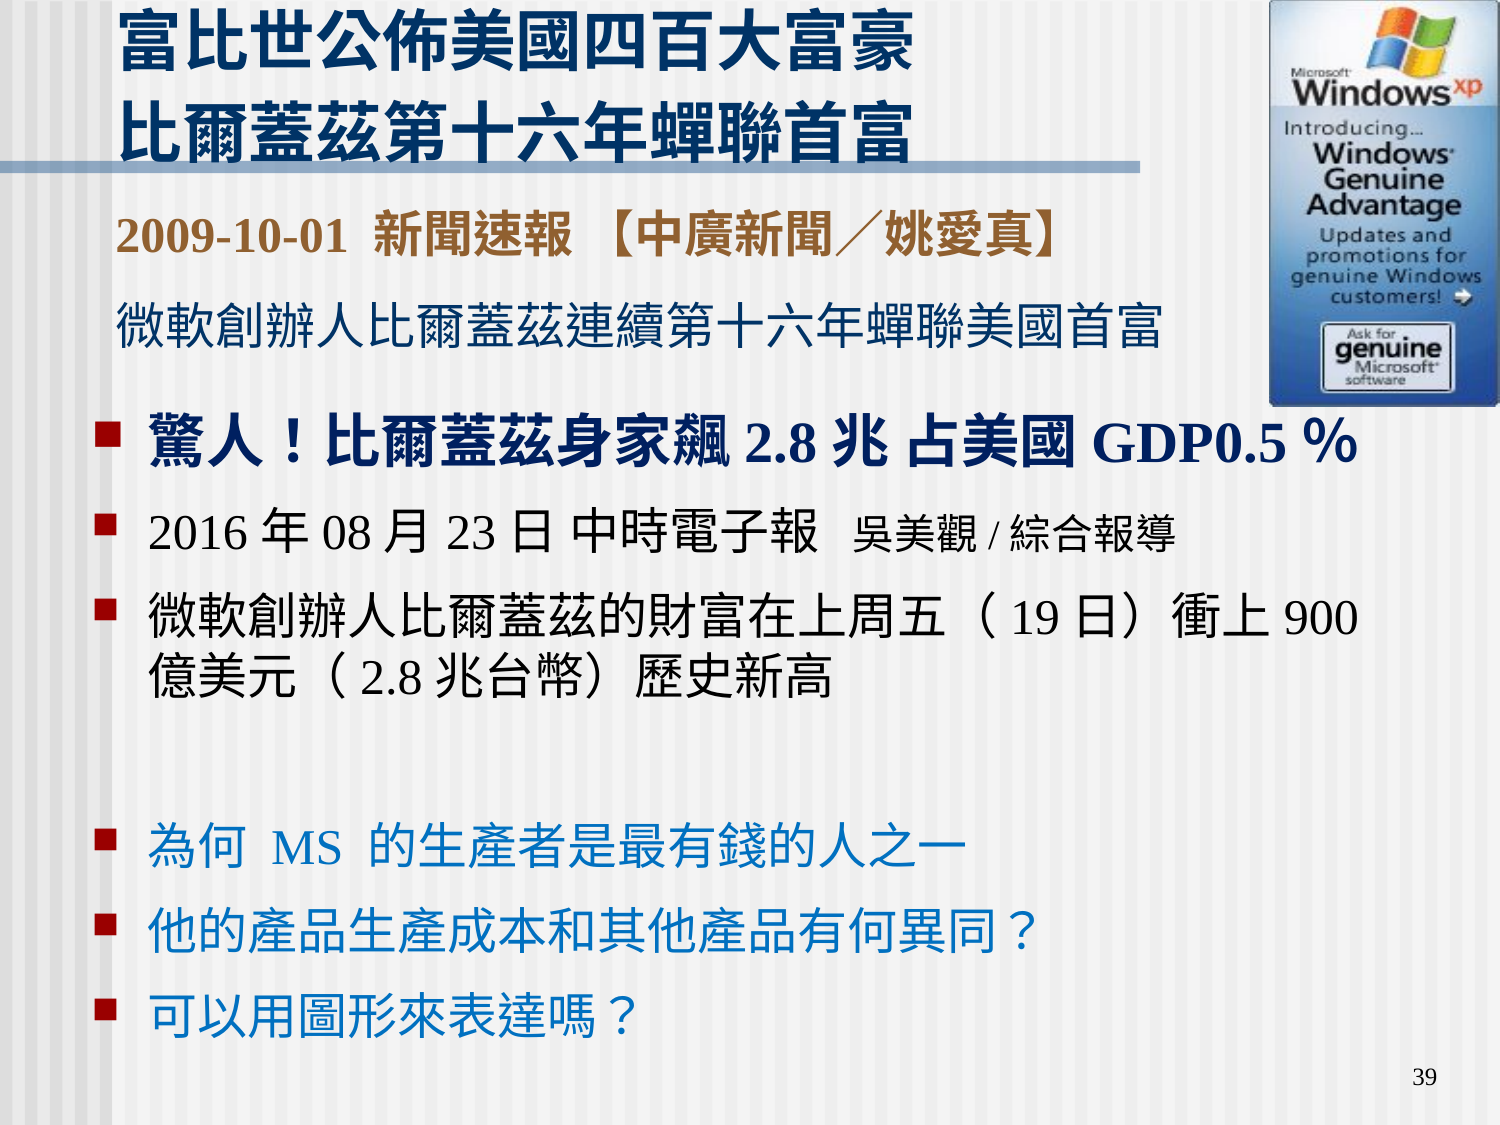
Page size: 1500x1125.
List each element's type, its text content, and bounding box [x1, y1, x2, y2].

slide_number 39 [1139, 1023, 1453, 1099]
picture [1269, 0, 1500, 407]
title 富比世公佈美國四百大富豪 比爾蓋茲第十六年蟬聯首富 2009-10-01 新聞速報 【中廣新聞／姚愛真】 微軟創辦人比爾蓋茲連續第十六年蟬聯美國首富 [100, 0, 1267, 362]
list 驚人！比爾蓋茲身家飆2.8兆 占美國GDP0.5％ 2016年08月23日 中時電子報 吳美觀/綜合報導 微軟創辦人比爾蓋茲的財富在上周五（19日）衝上900億美元（2.8兆台幣）歷史新高 為何 MS 的生產者是最有錢的人之一 他的產品生產成本和其他產品有何異同？ 可以用圖形來表達嗎？ [76, 396, 1389, 1125]
